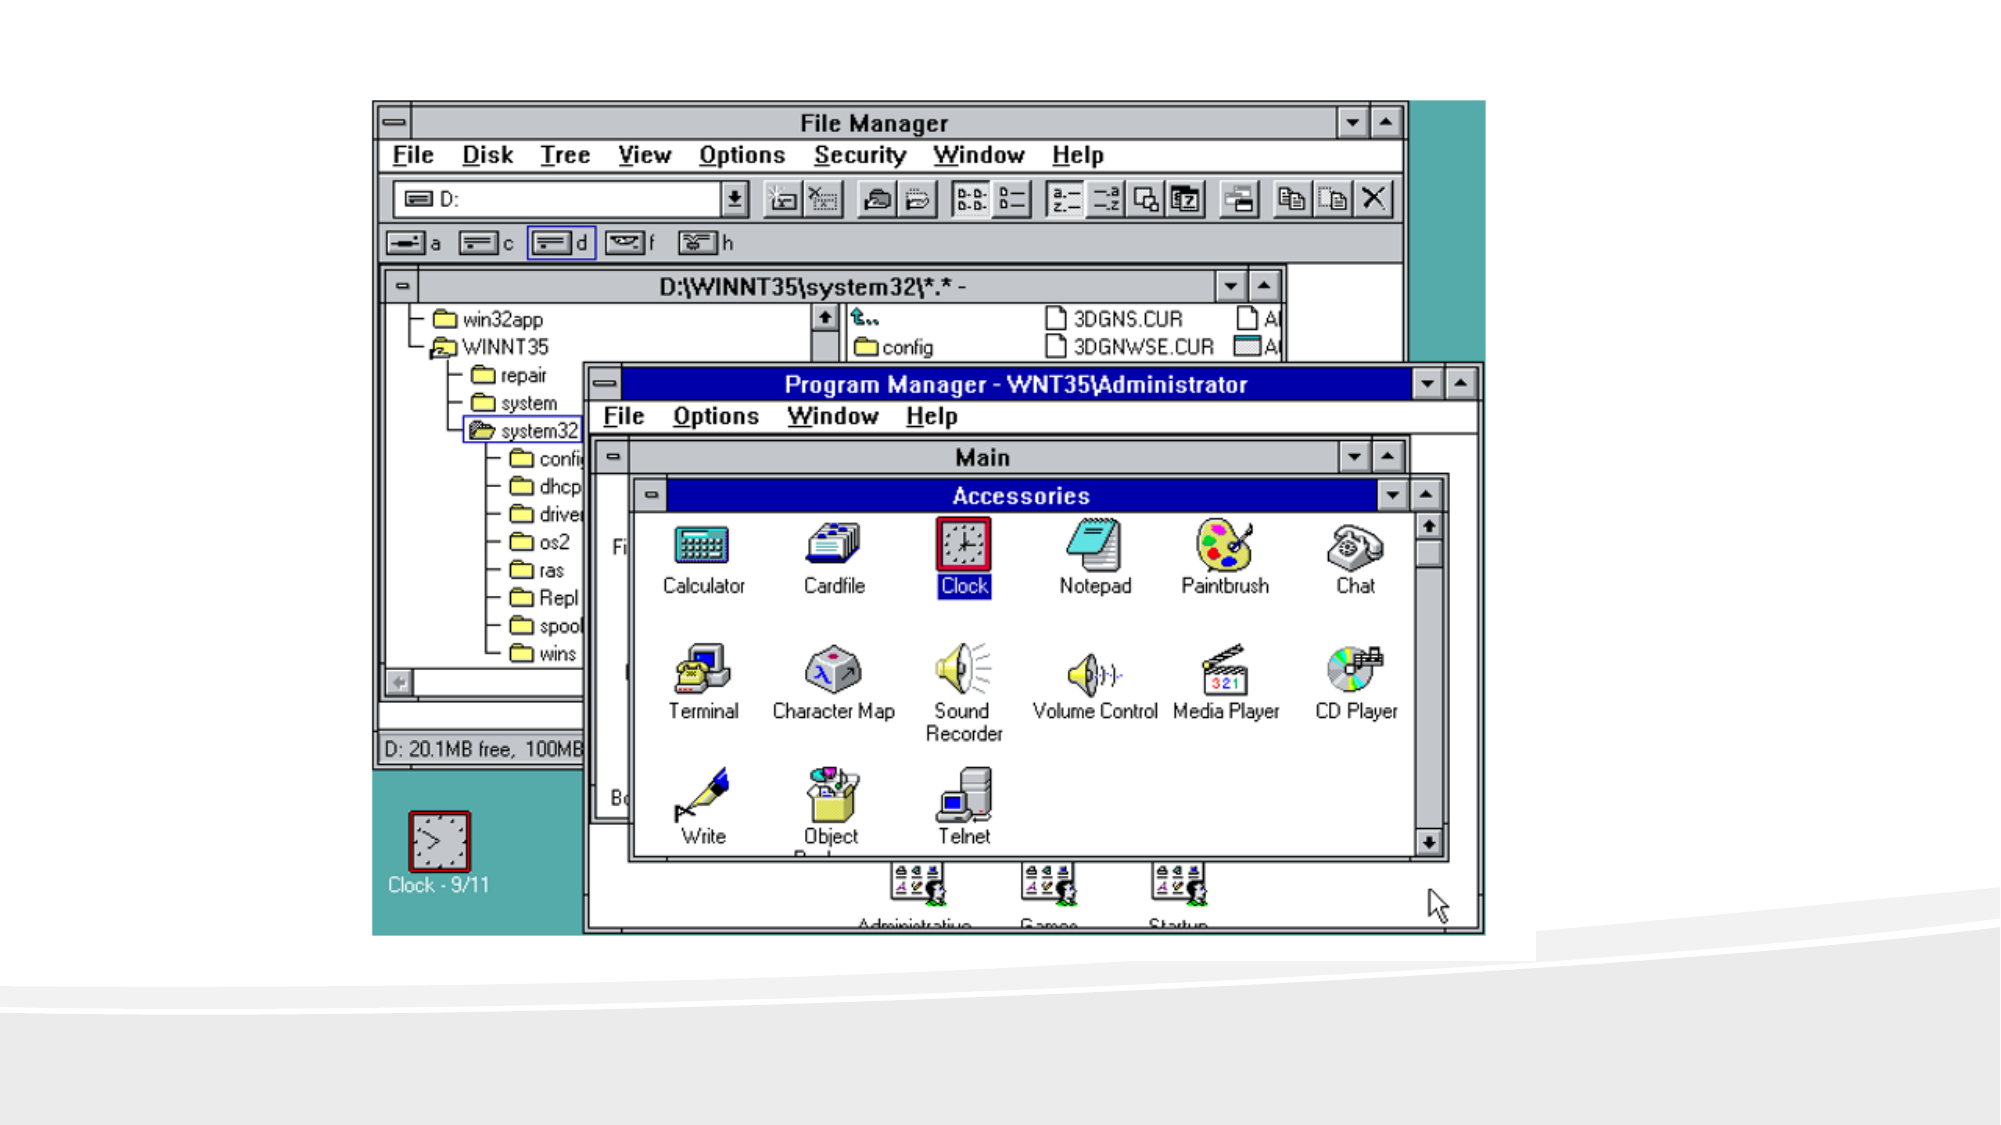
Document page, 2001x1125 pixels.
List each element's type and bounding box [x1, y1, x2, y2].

picture [338, 74, 1536, 961]
